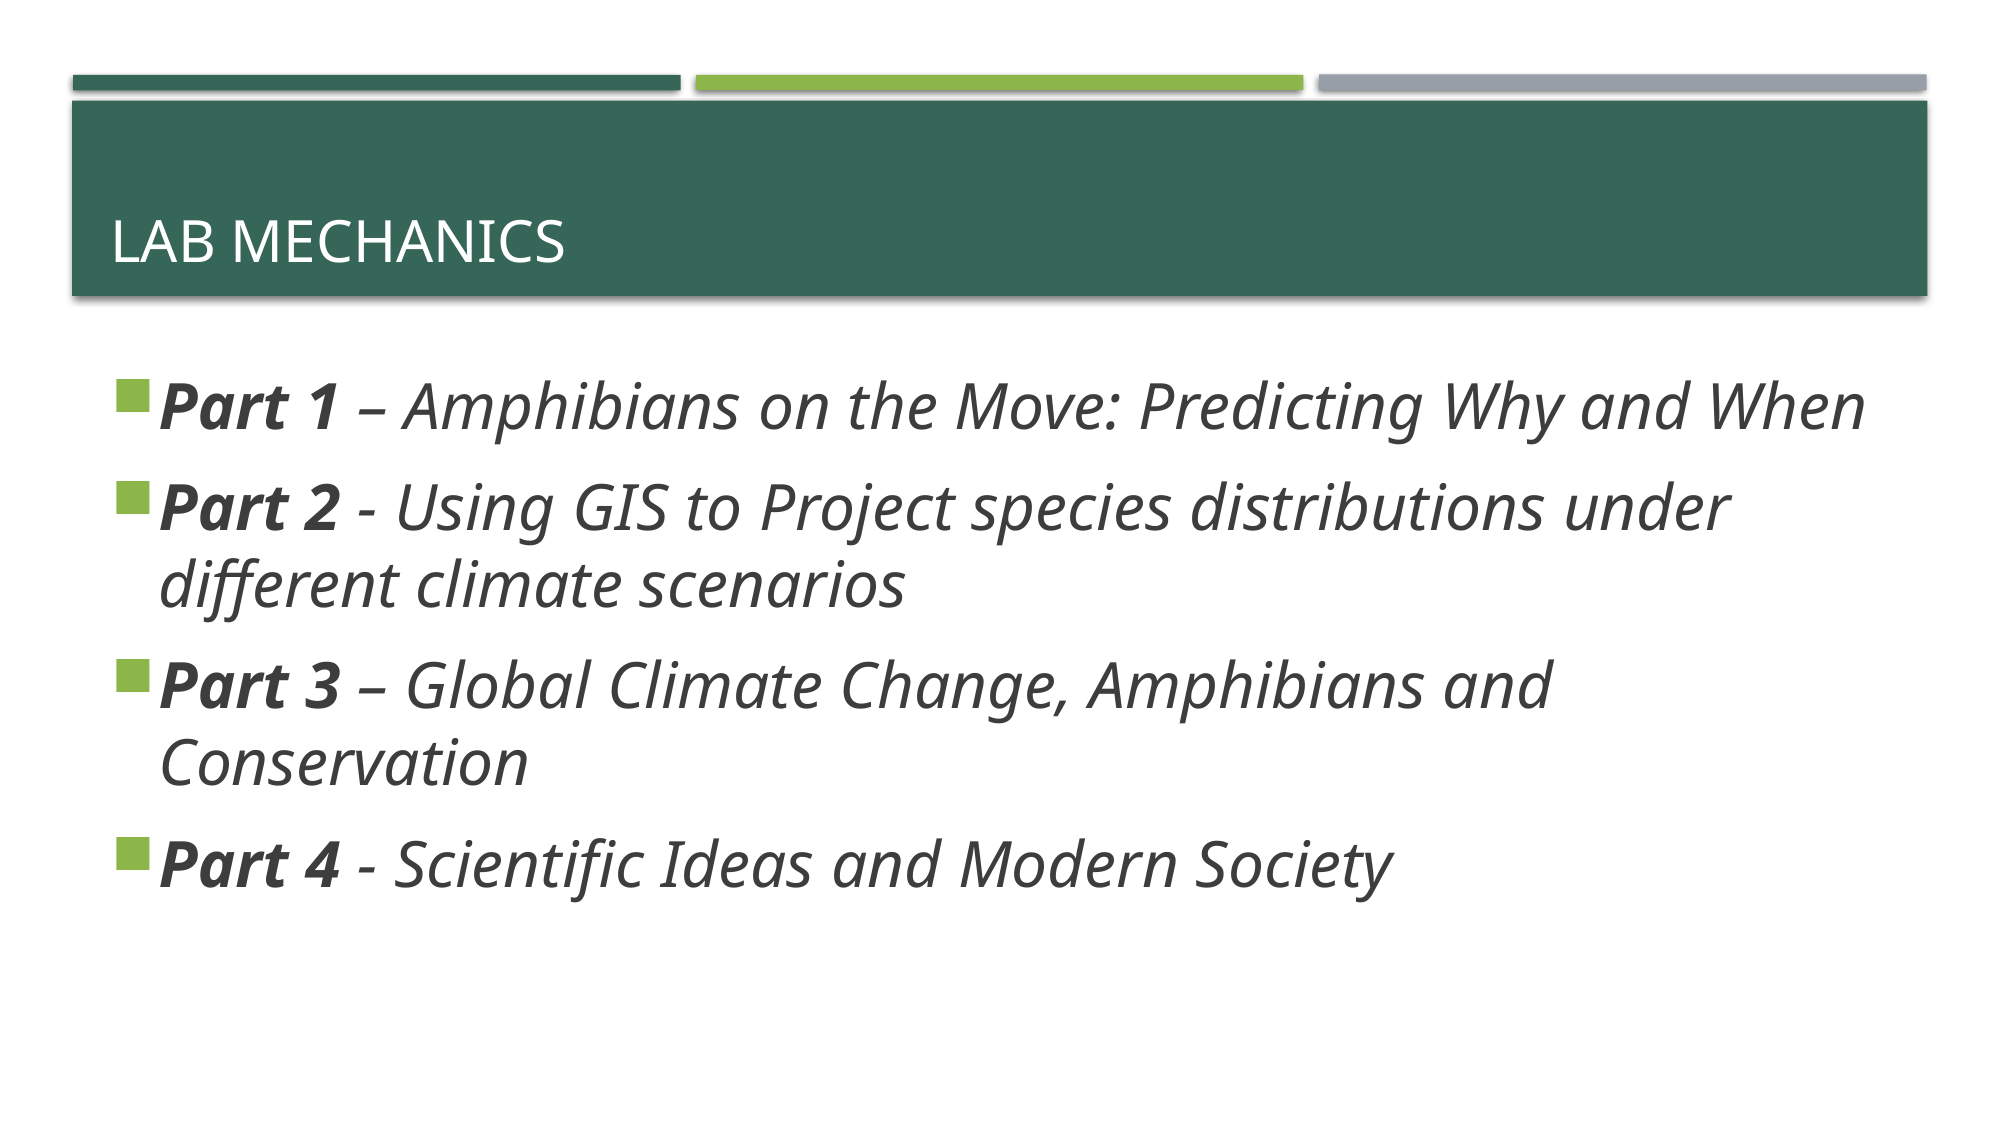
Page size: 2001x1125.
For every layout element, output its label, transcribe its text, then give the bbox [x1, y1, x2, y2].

list Part 1 – Amphibians on the Move: Predicting Why and When Part 2 - Using GIS to Project species distributions under different climate scenarios Part 3 – Global Climate Change, Amphibians and Conservation Part 4 - Scientific Ideas and Modern Society [95, 357, 1905, 962]
title Lab Mechanics [95, 115, 1905, 282]
